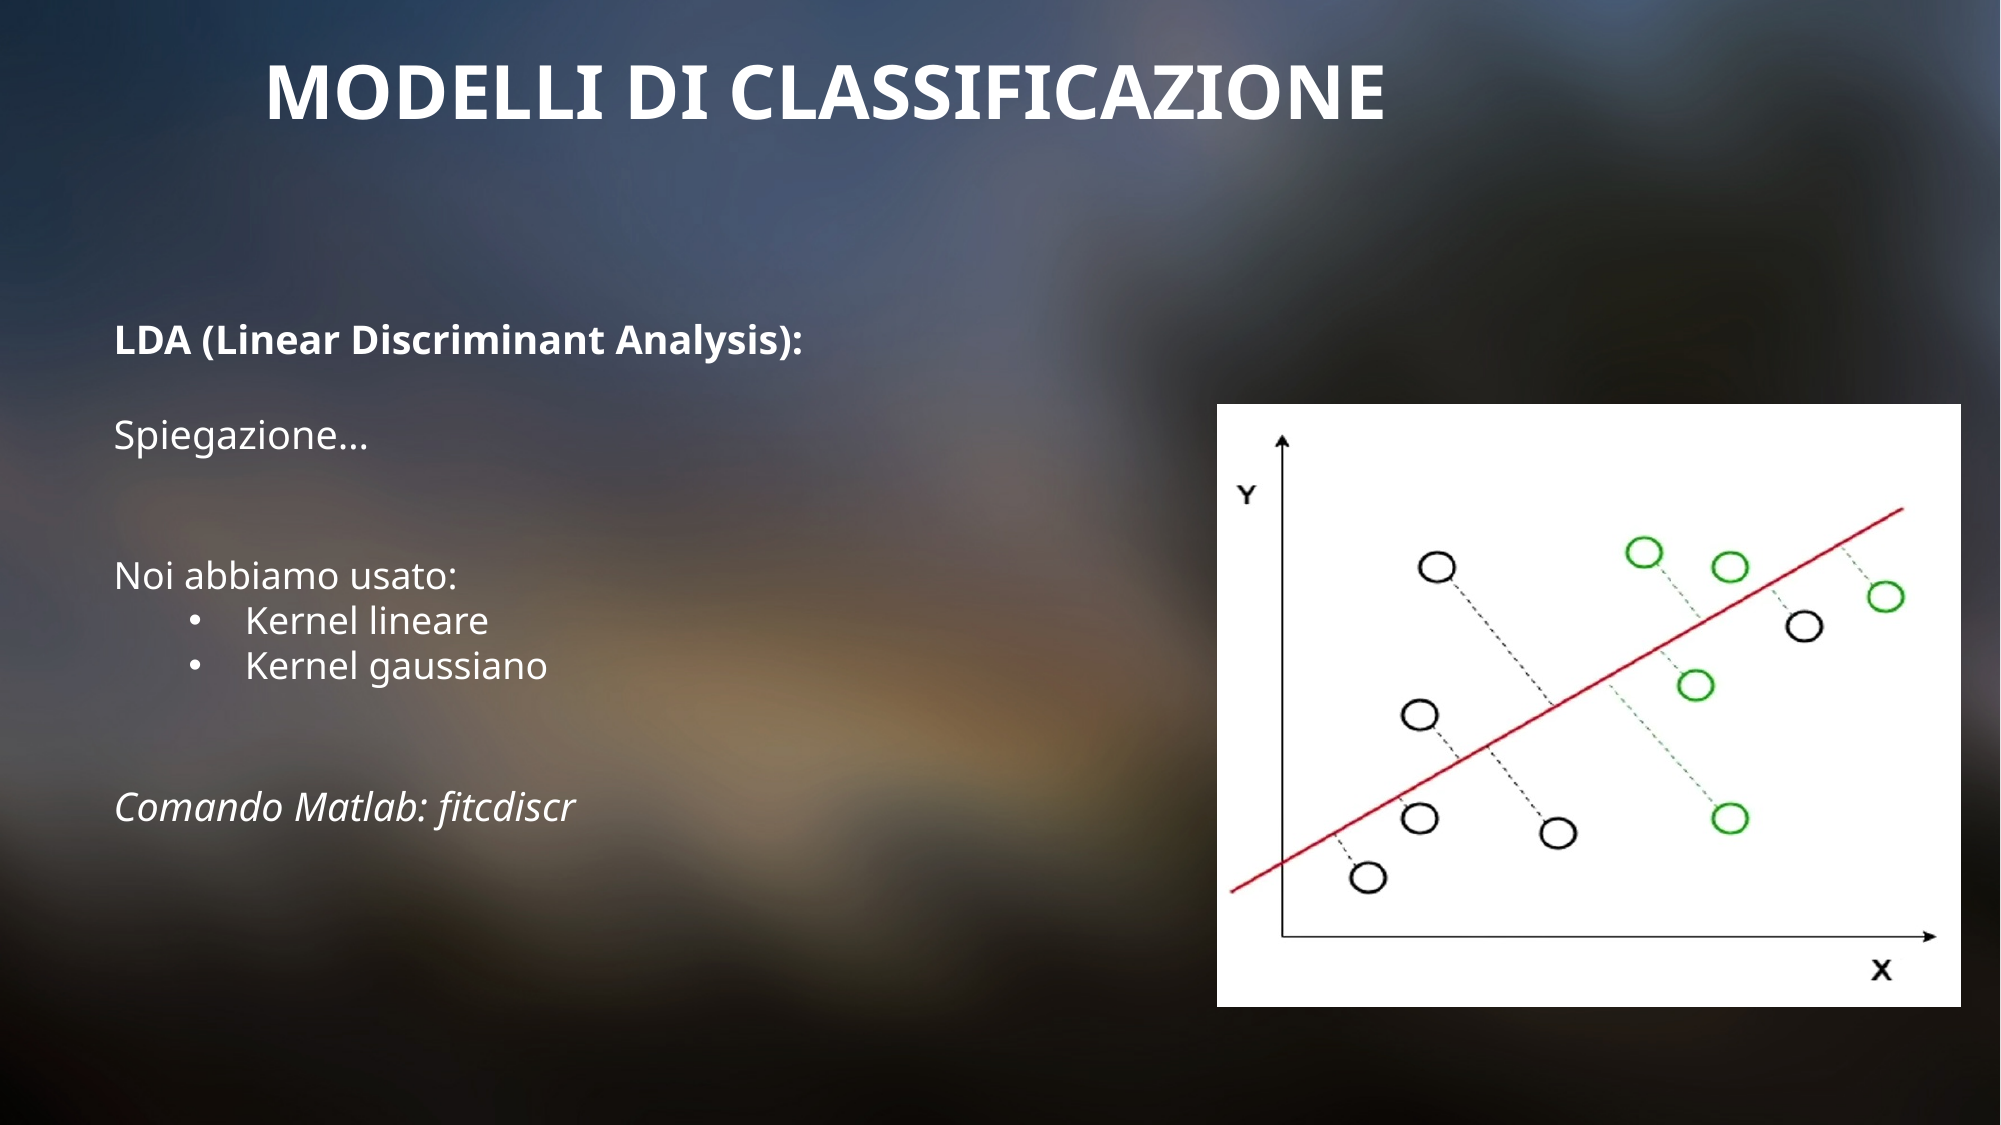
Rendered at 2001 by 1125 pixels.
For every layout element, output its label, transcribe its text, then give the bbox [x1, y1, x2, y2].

text_box [0, 0, 2000, 1125]
text_box LDA (Linear Discriminant Analysis): Spiegazione… Noi abbiamo usato: Kernel lineare Kernel gaussiano Comando Matlab: fitcdiscr [98, 307, 1047, 837]
picture [1217, 404, 1961, 1007]
text_box MODELLI DI CLASSIFICAZIONE [248, 37, 1404, 142]
